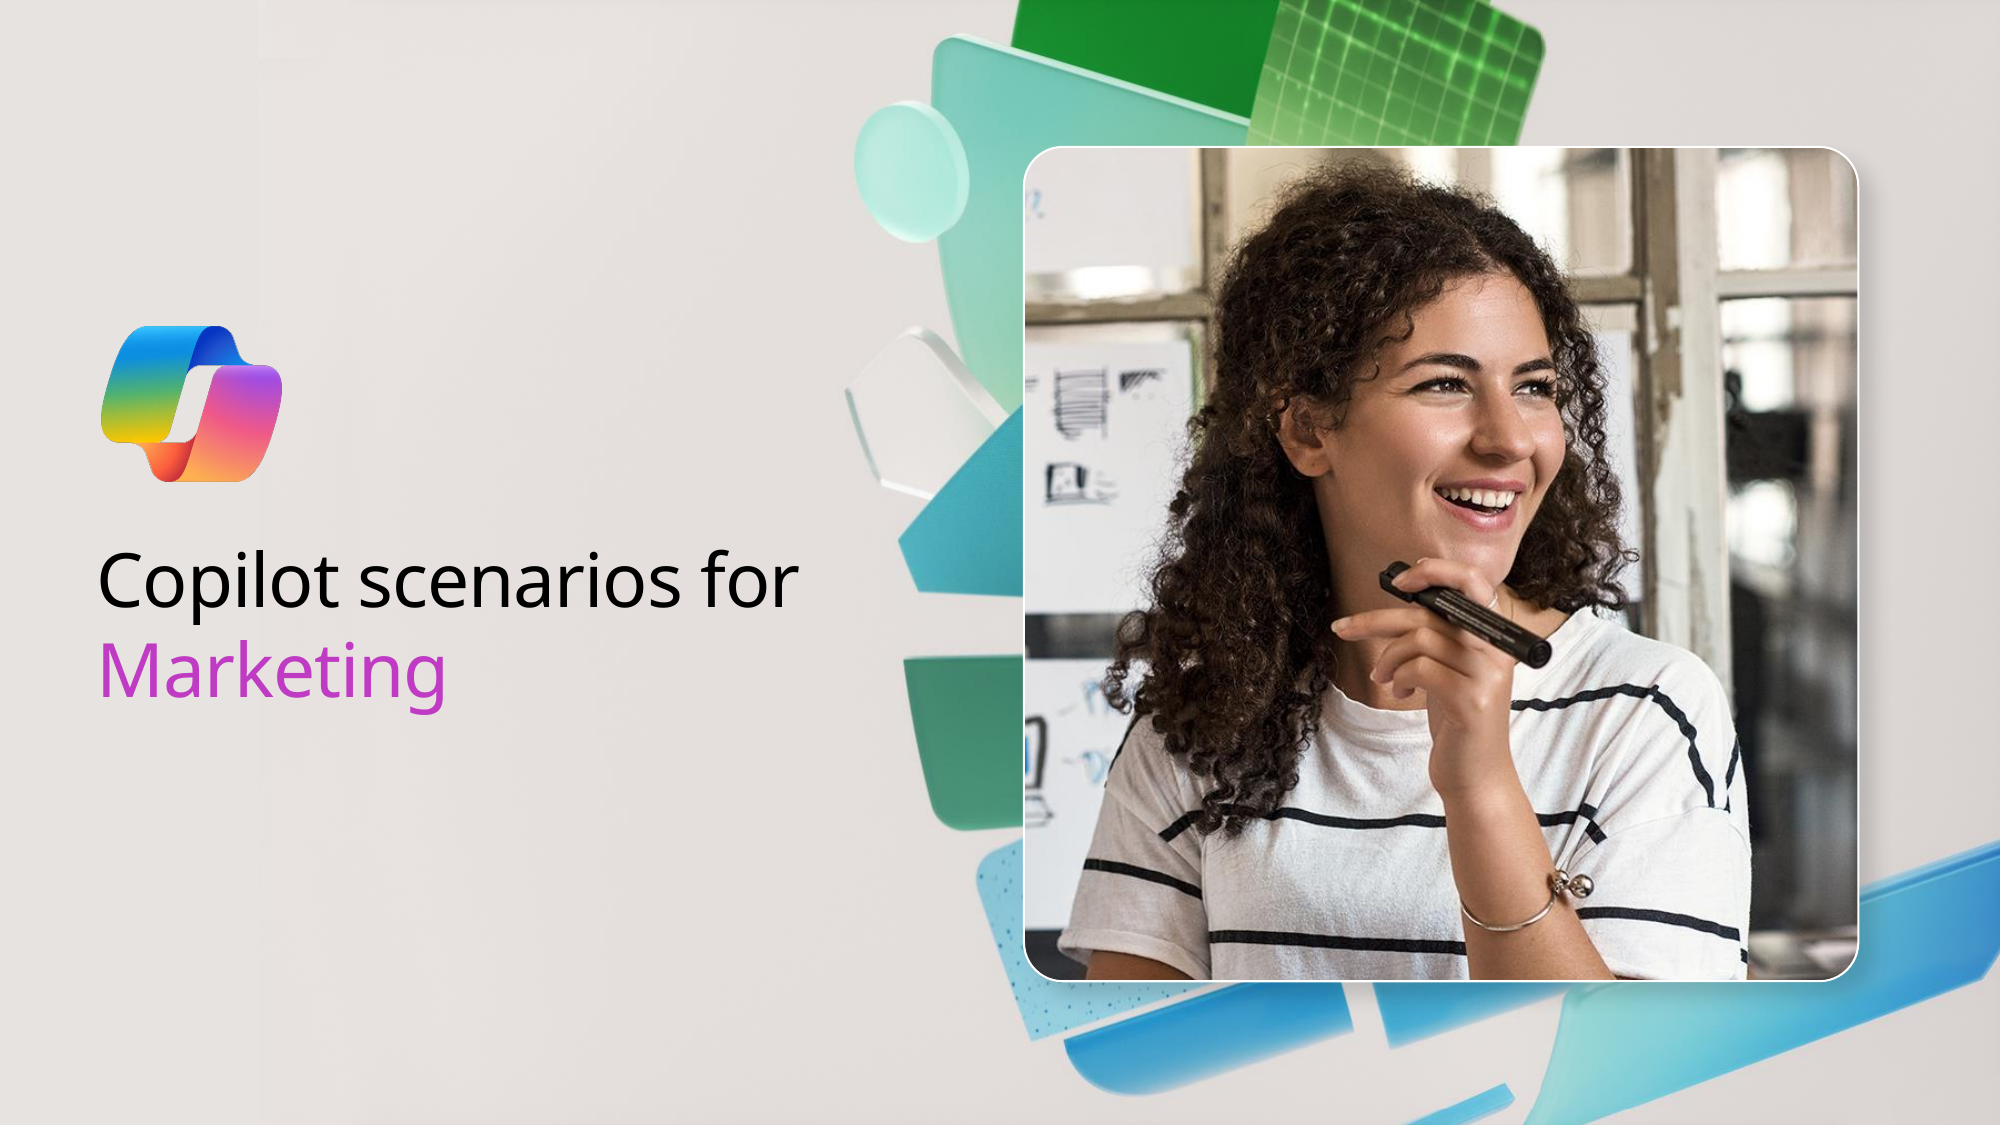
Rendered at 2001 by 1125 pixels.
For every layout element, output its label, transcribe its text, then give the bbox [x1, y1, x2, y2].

title Copilot scenarios for Marketing [96, 532, 259, 714]
picture [95, 0, 2000, 1125]
